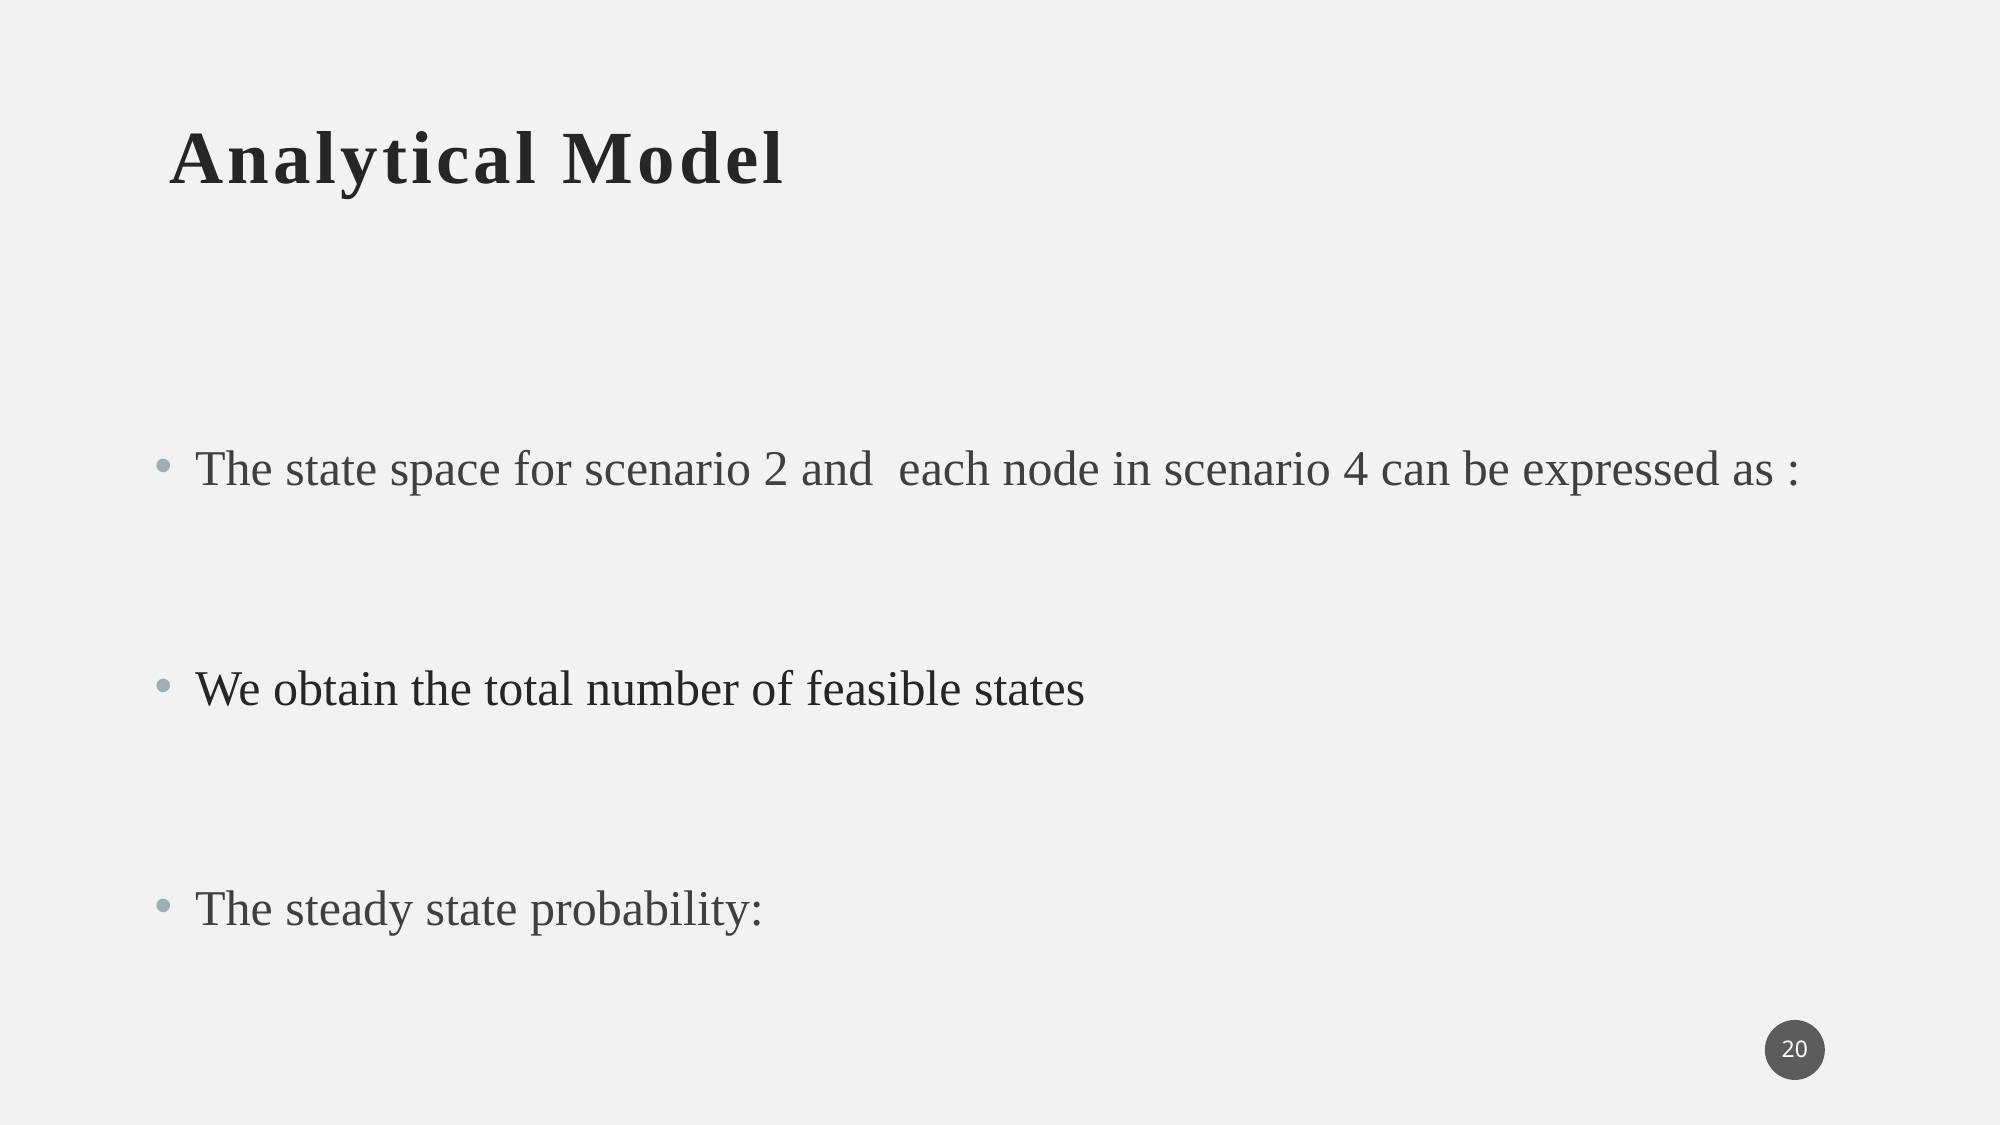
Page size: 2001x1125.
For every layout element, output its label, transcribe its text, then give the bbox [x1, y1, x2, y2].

slide_number 20 [1764, 1019, 1825, 1080]
title Analytical Model [137, 60, 967, 260]
